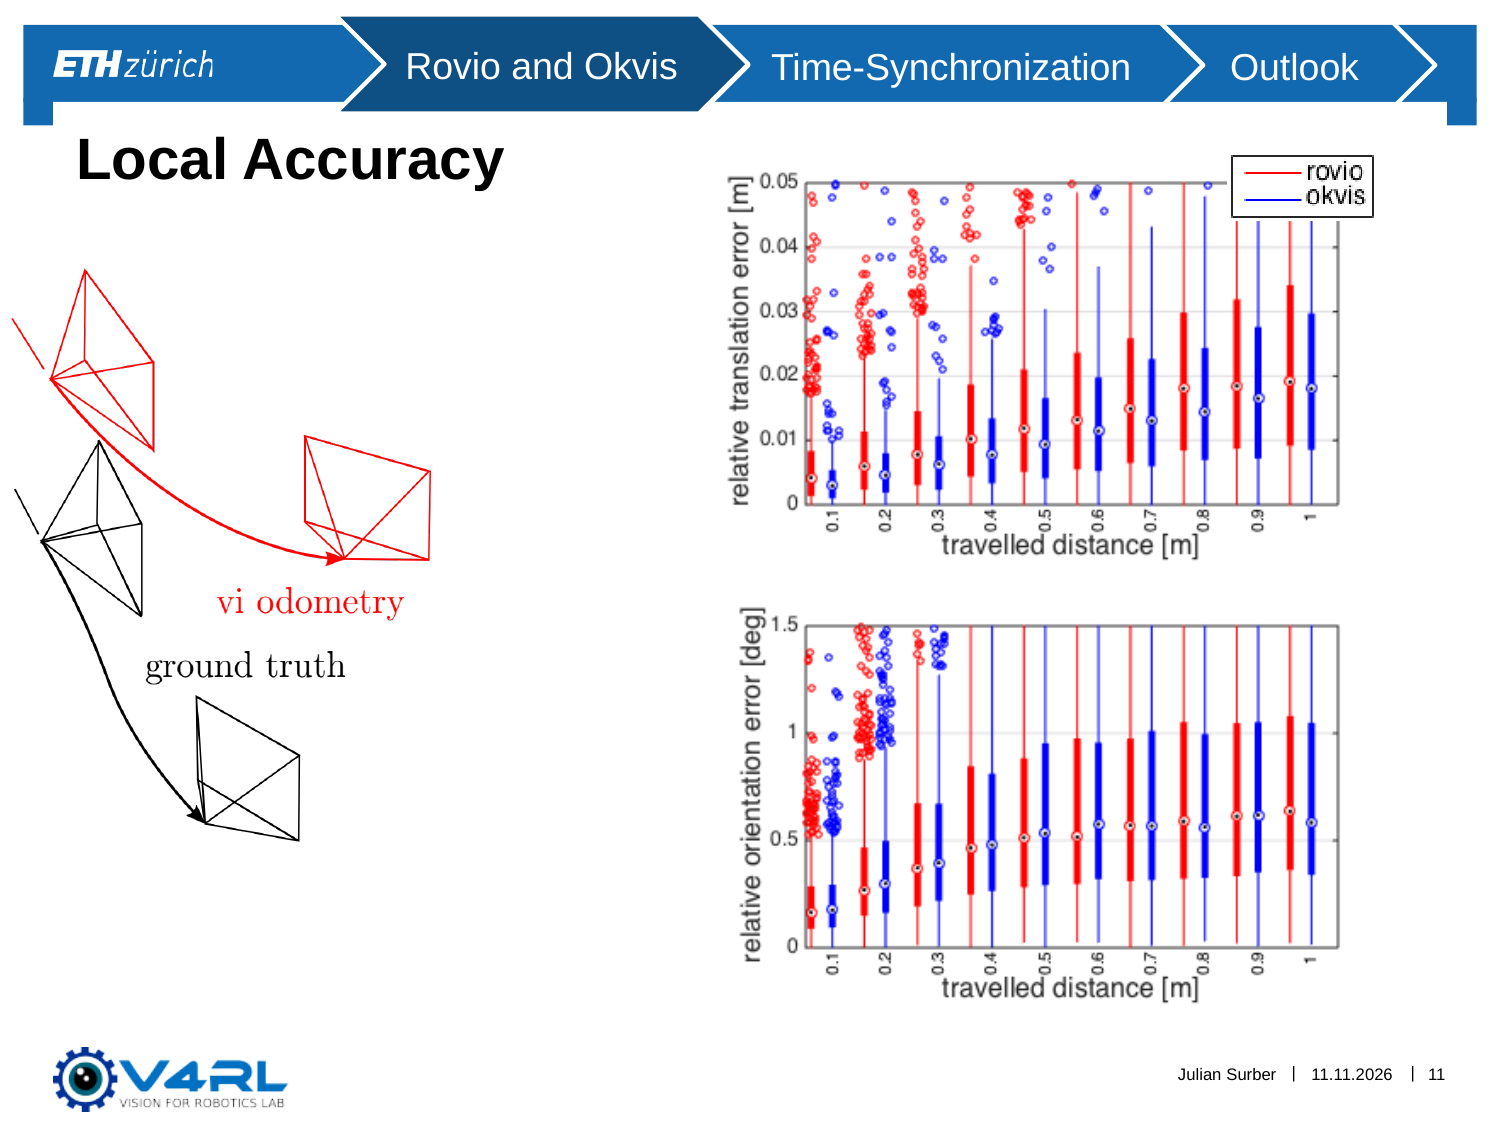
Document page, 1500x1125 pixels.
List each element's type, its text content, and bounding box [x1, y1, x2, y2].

slide_number 11 [1415, 1034, 1459, 1112]
picture [53, 1047, 295, 1112]
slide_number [1302, 1034, 1403, 1112]
picture [10, 268, 431, 842]
picture [715, 151, 1403, 580]
picture [715, 594, 1403, 1024]
title Local Accuracy [53, 101, 1447, 262]
footer Julian Surber [750, 1034, 1277, 1112]
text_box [334, 14, 1436, 115]
